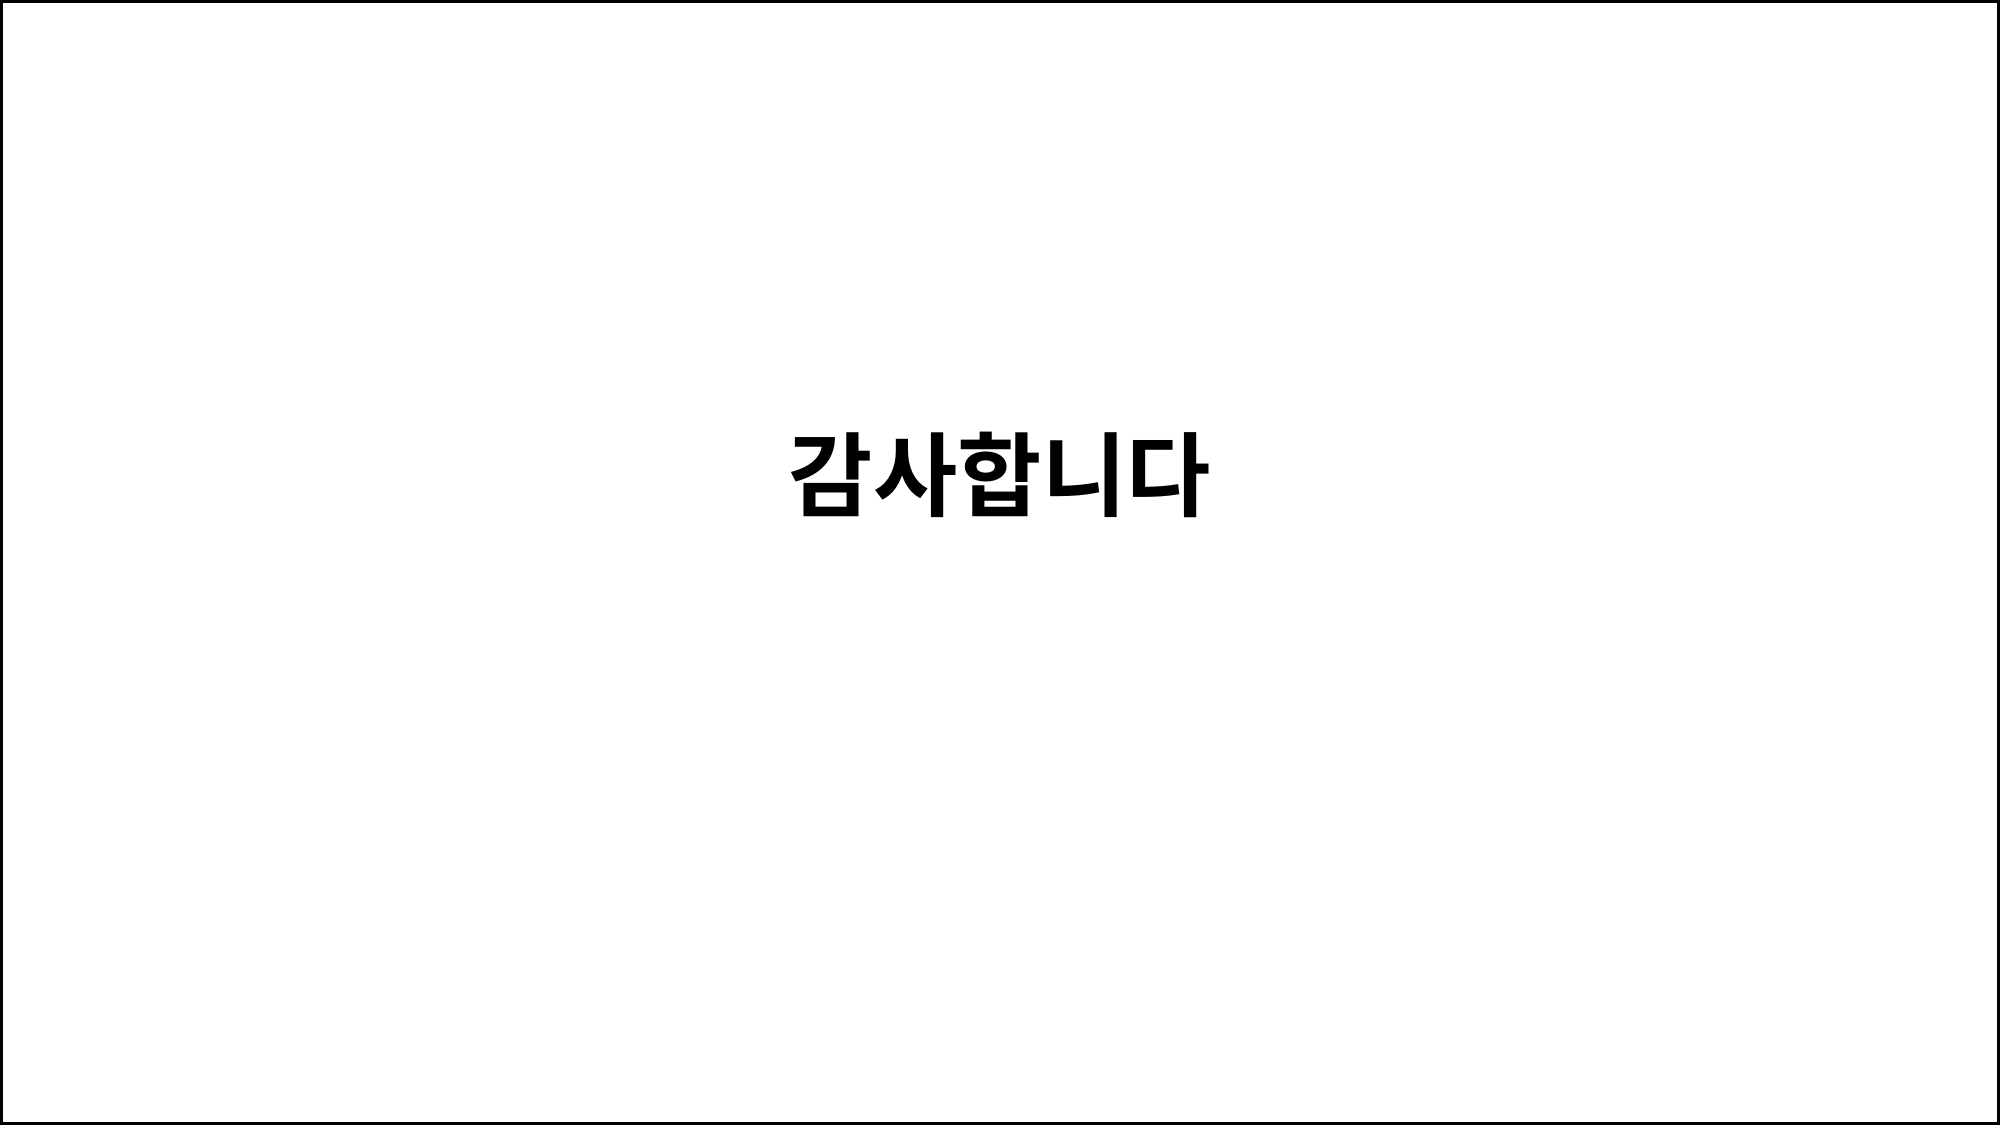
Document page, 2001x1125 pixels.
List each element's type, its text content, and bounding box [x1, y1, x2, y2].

text_box [0, 0, 2000, 1125]
text_box 감사합니다 [307, 422, 1693, 563]
